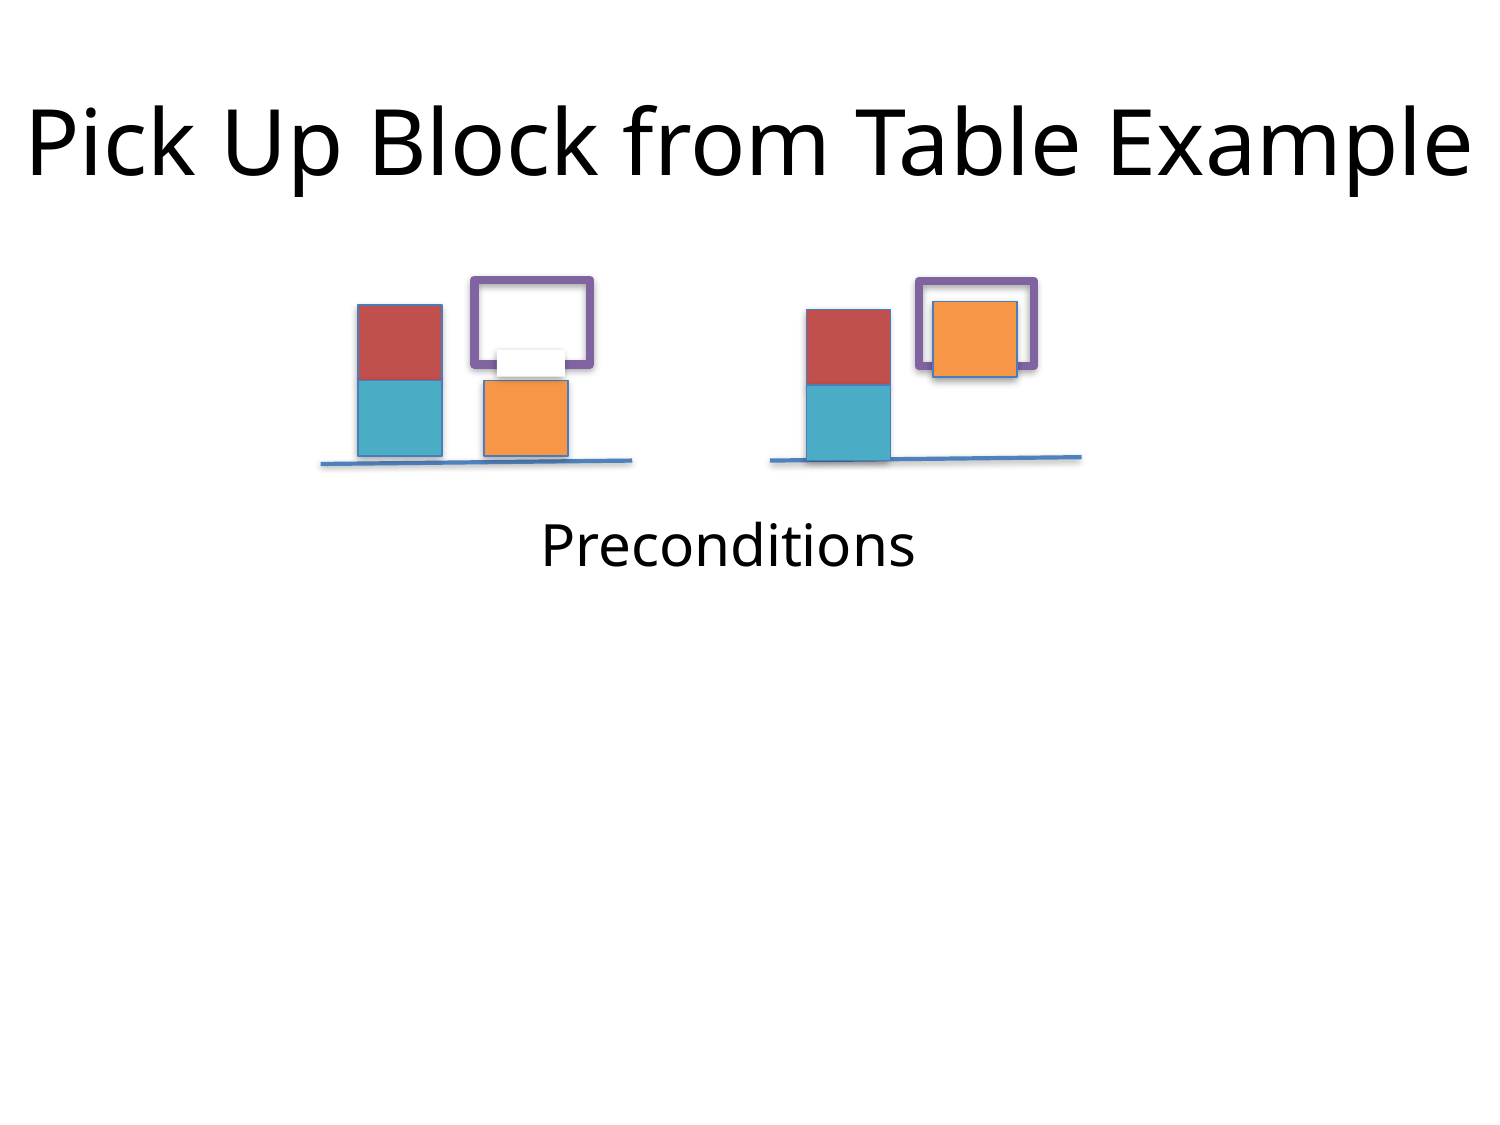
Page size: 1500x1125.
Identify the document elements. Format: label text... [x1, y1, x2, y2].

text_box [769, 280, 1082, 461]
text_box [320, 279, 633, 465]
list Preconditions [75, 500, 1500, 1005]
title Pick Up Block from Table Example [0, 45, 1500, 233]
